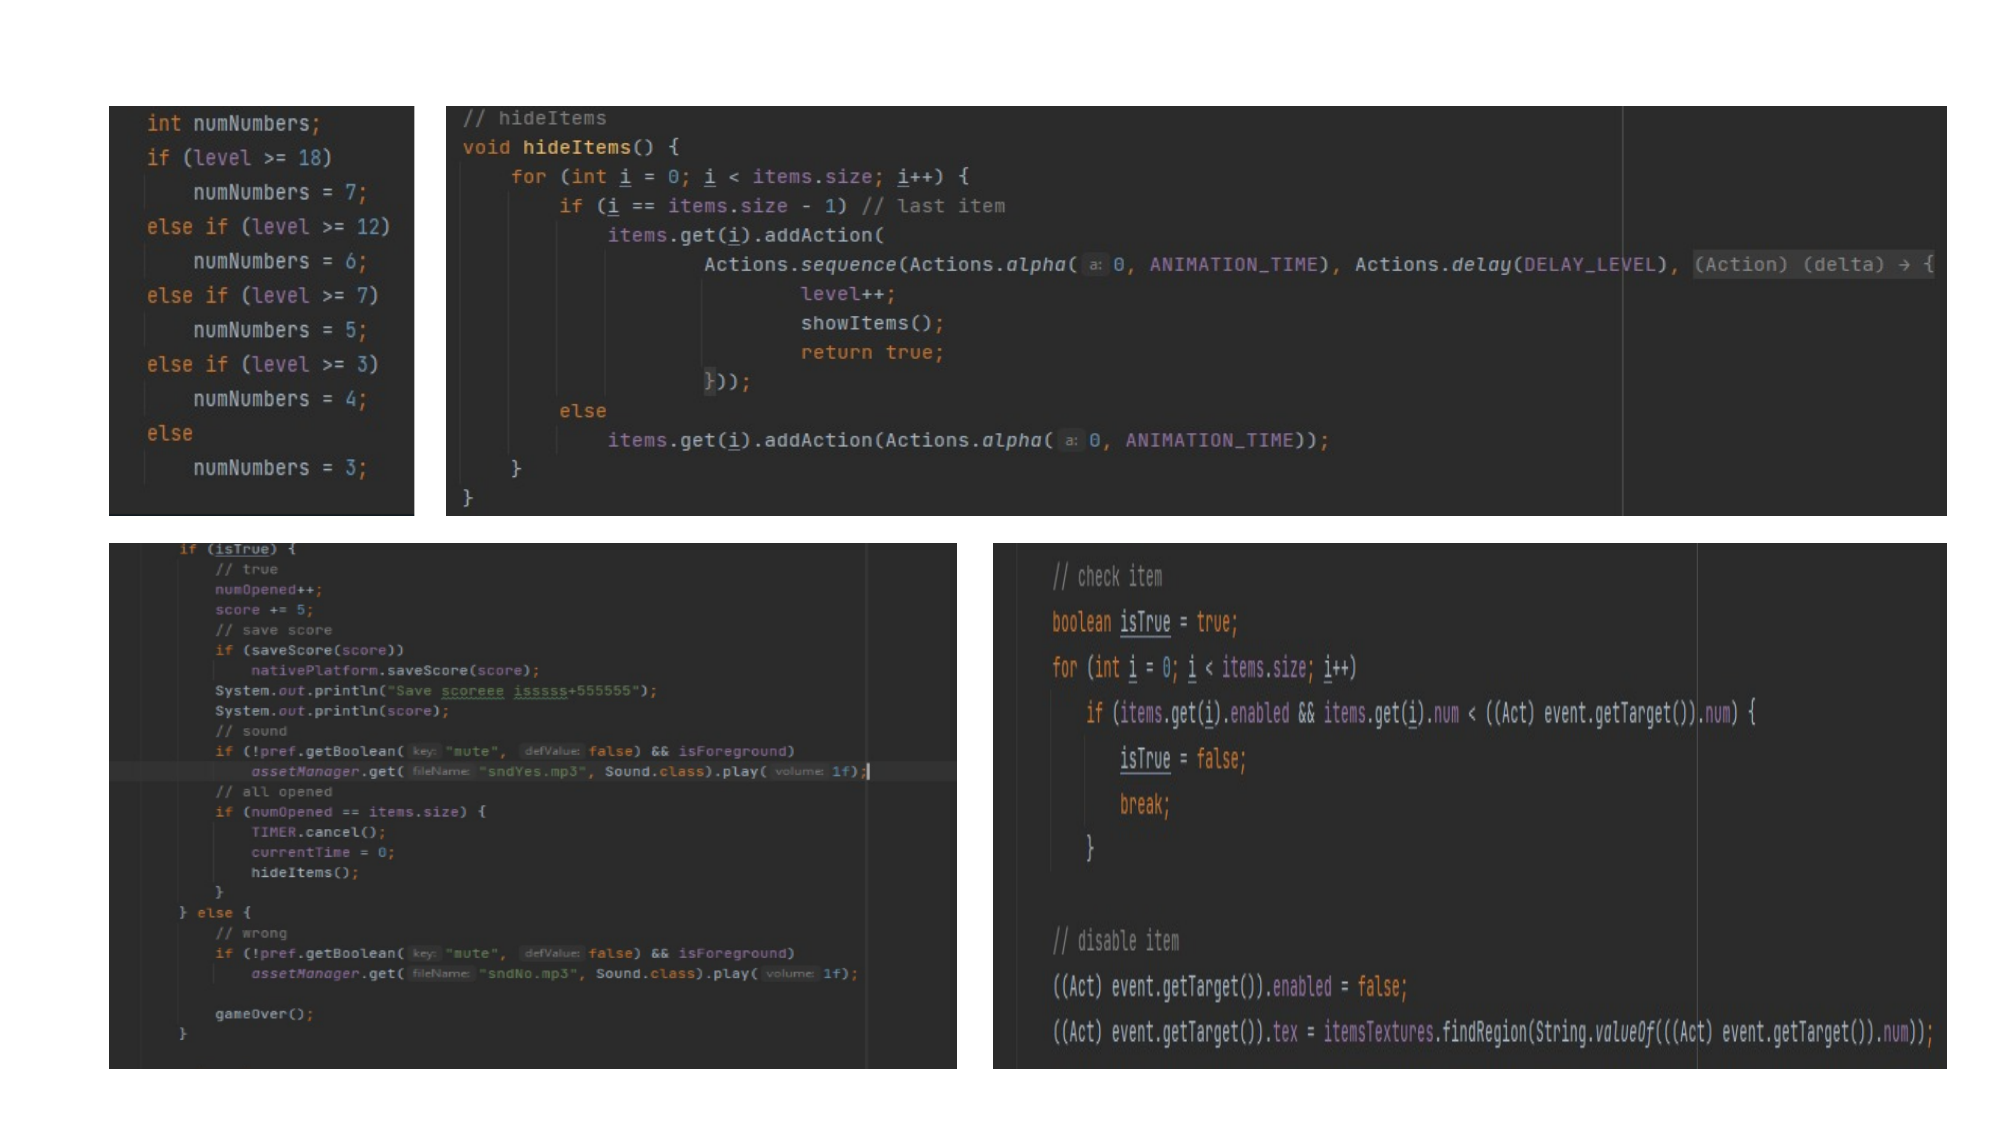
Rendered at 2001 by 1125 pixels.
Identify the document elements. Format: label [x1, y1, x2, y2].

picture [108, 543, 957, 1069]
picture [446, 106, 1947, 516]
picture [108, 106, 415, 516]
list [993, 543, 1947, 1069]
